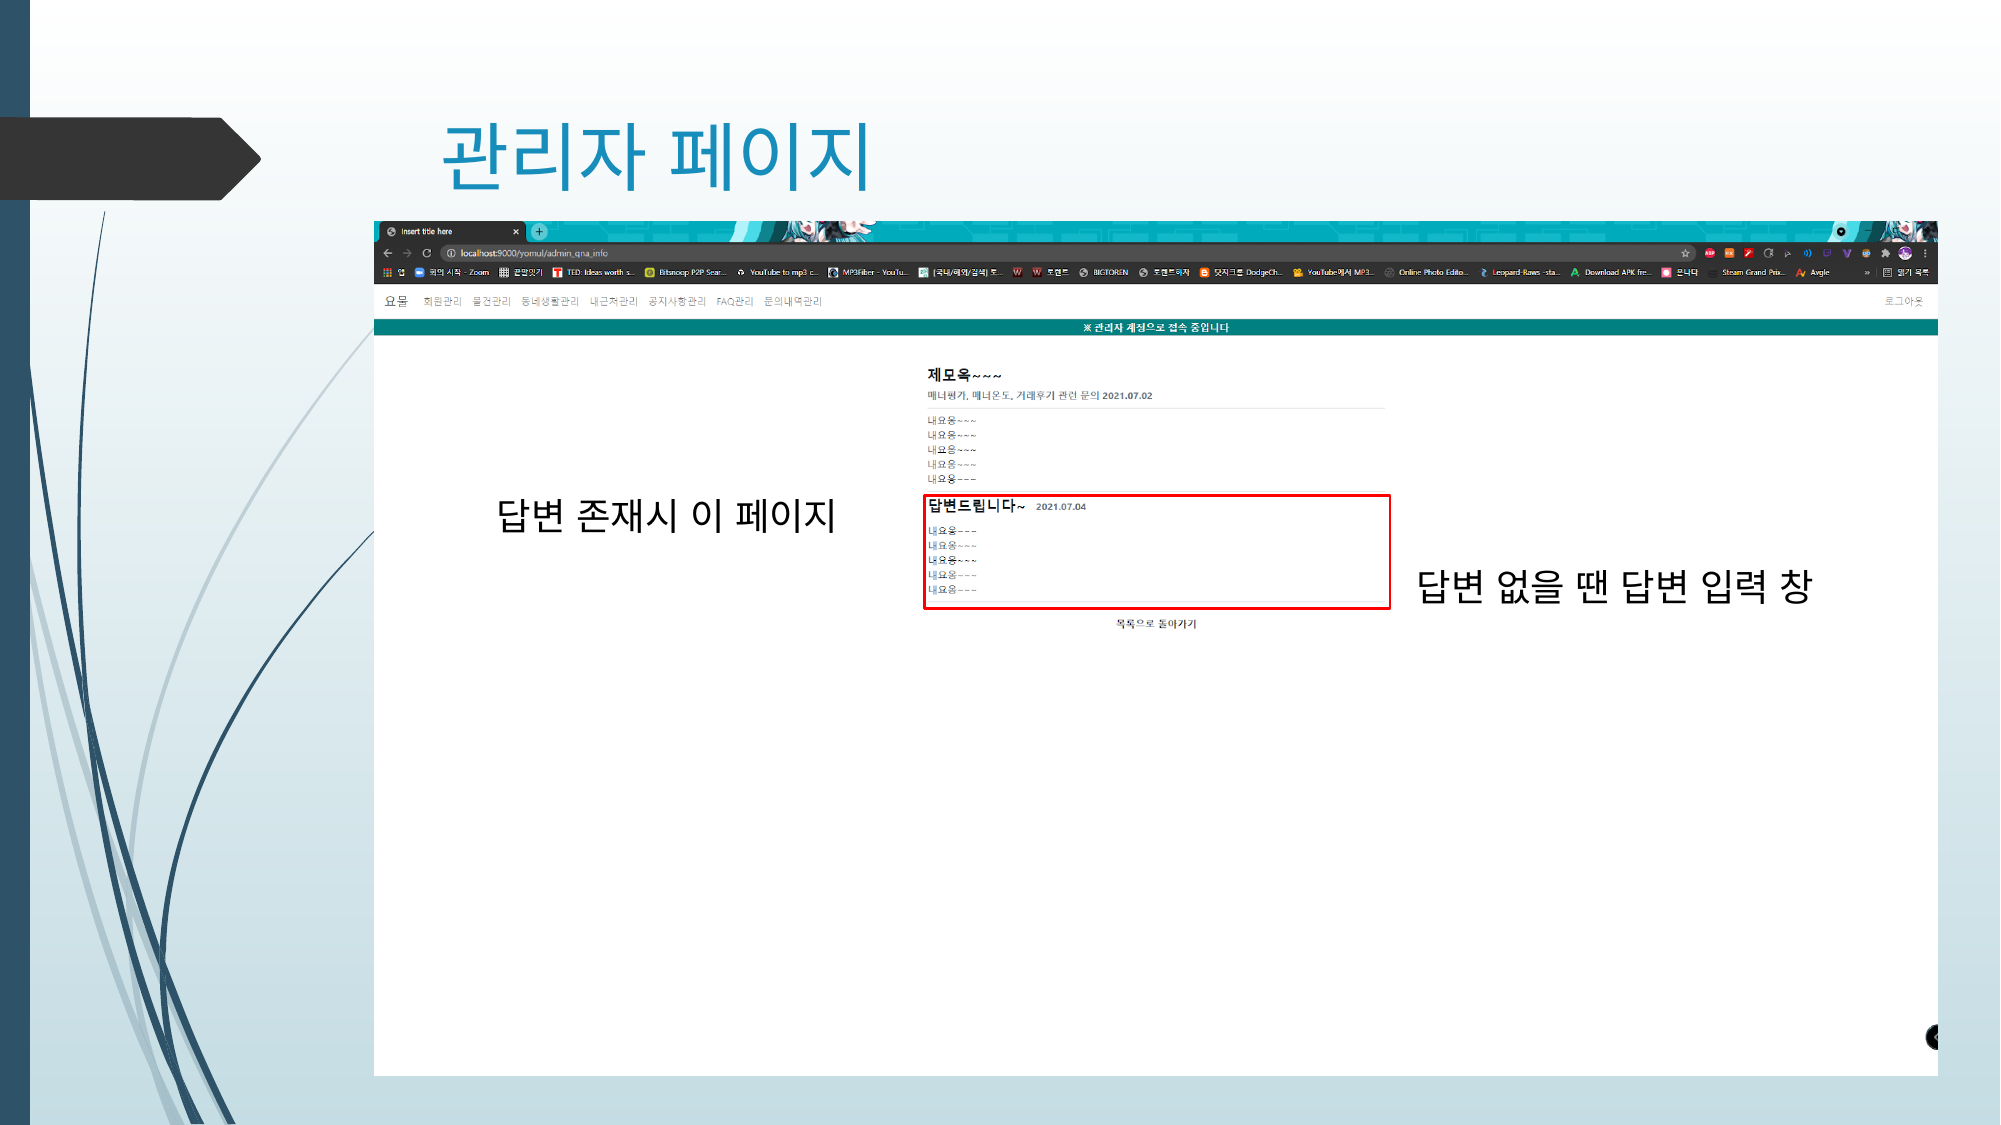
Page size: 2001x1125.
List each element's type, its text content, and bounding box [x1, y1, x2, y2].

title 관리자 페이지 [425, 102, 1888, 219]
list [374, 220, 1939, 1077]
